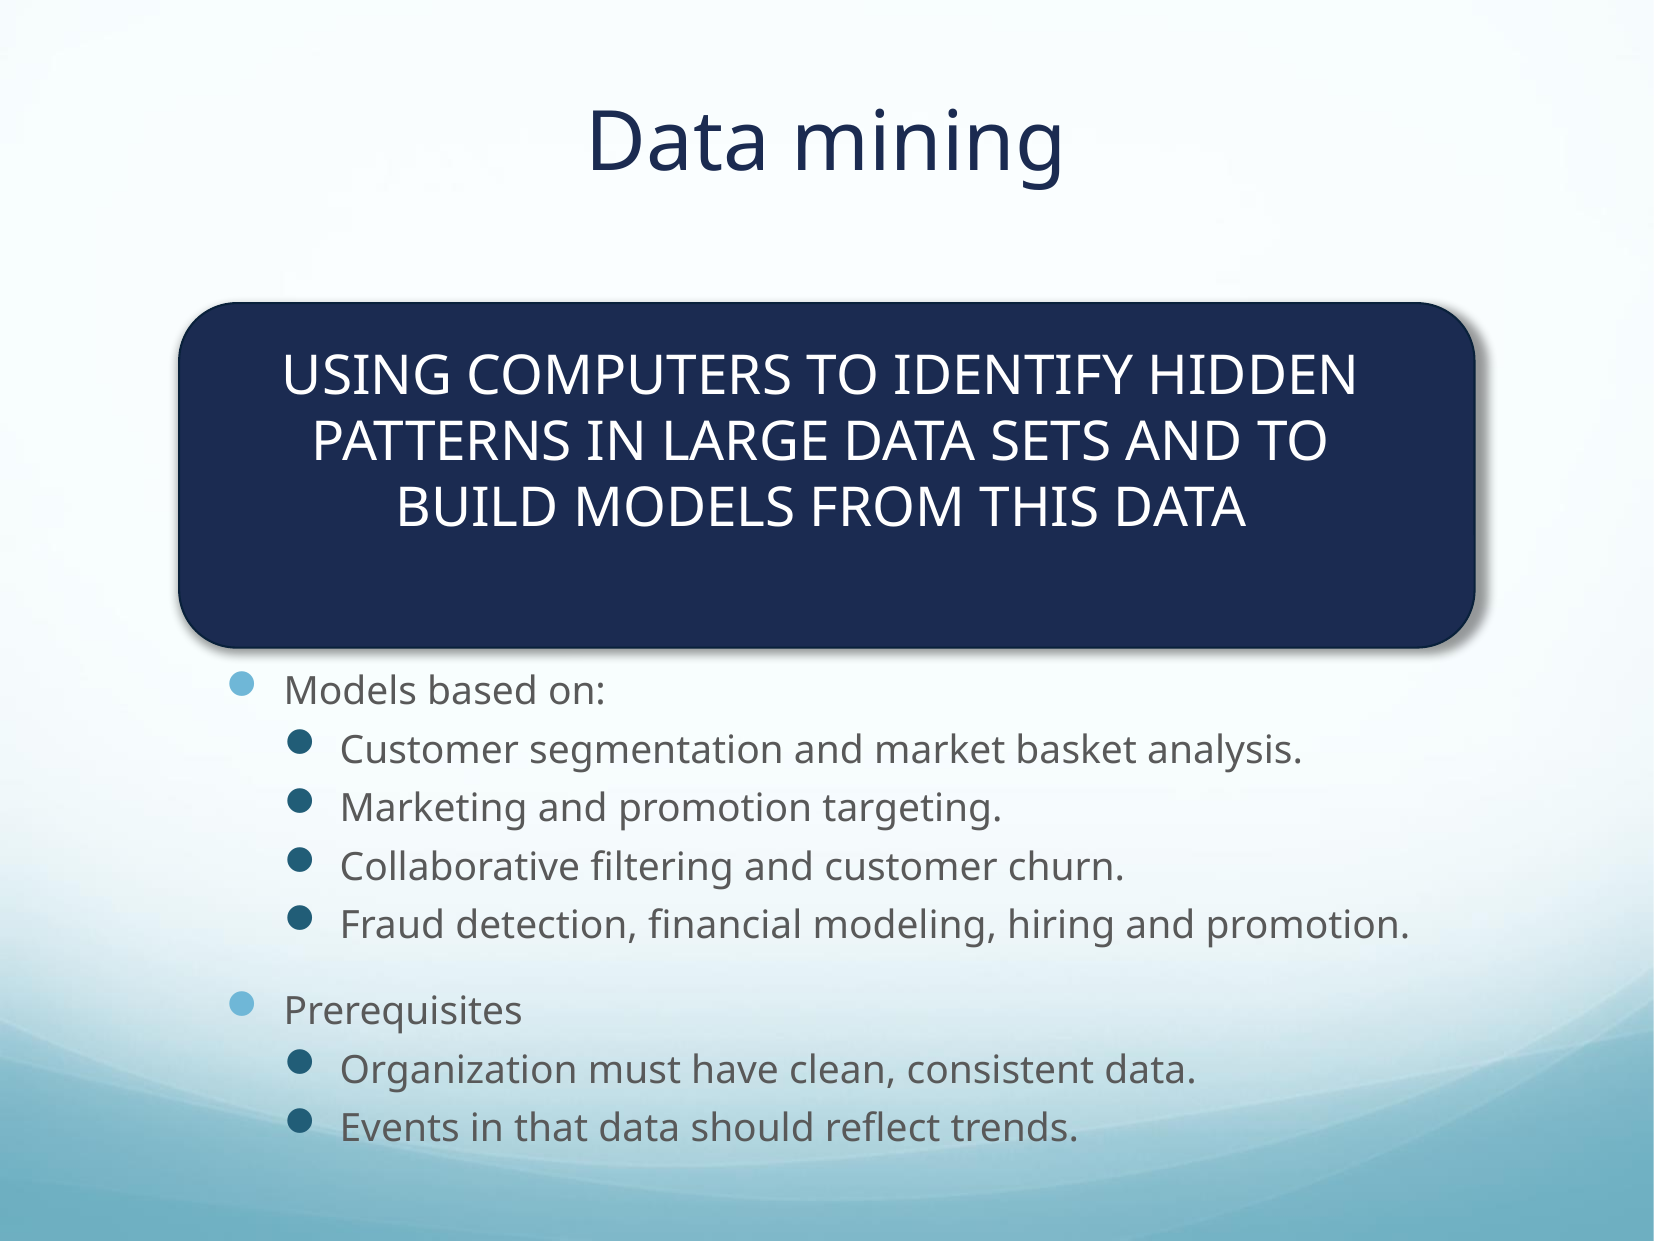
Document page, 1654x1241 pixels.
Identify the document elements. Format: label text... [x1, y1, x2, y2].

list Models based on: Customer segmentation and market basket analysis. Marketing and promotion targeting. Collaborative filtering and customer churn. Fraud detection, financial modeling, hiring and promotion. Prerequisites Organization must have clean, consistent data. Events in that data should reflect trends. [209, 657, 1436, 1199]
title Data mining [99, 0, 1554, 196]
list Using computers to identify hidden patterns in large data sets and to build models from this data [223, 330, 1420, 621]
picture [0, 0, 1654, 1241]
